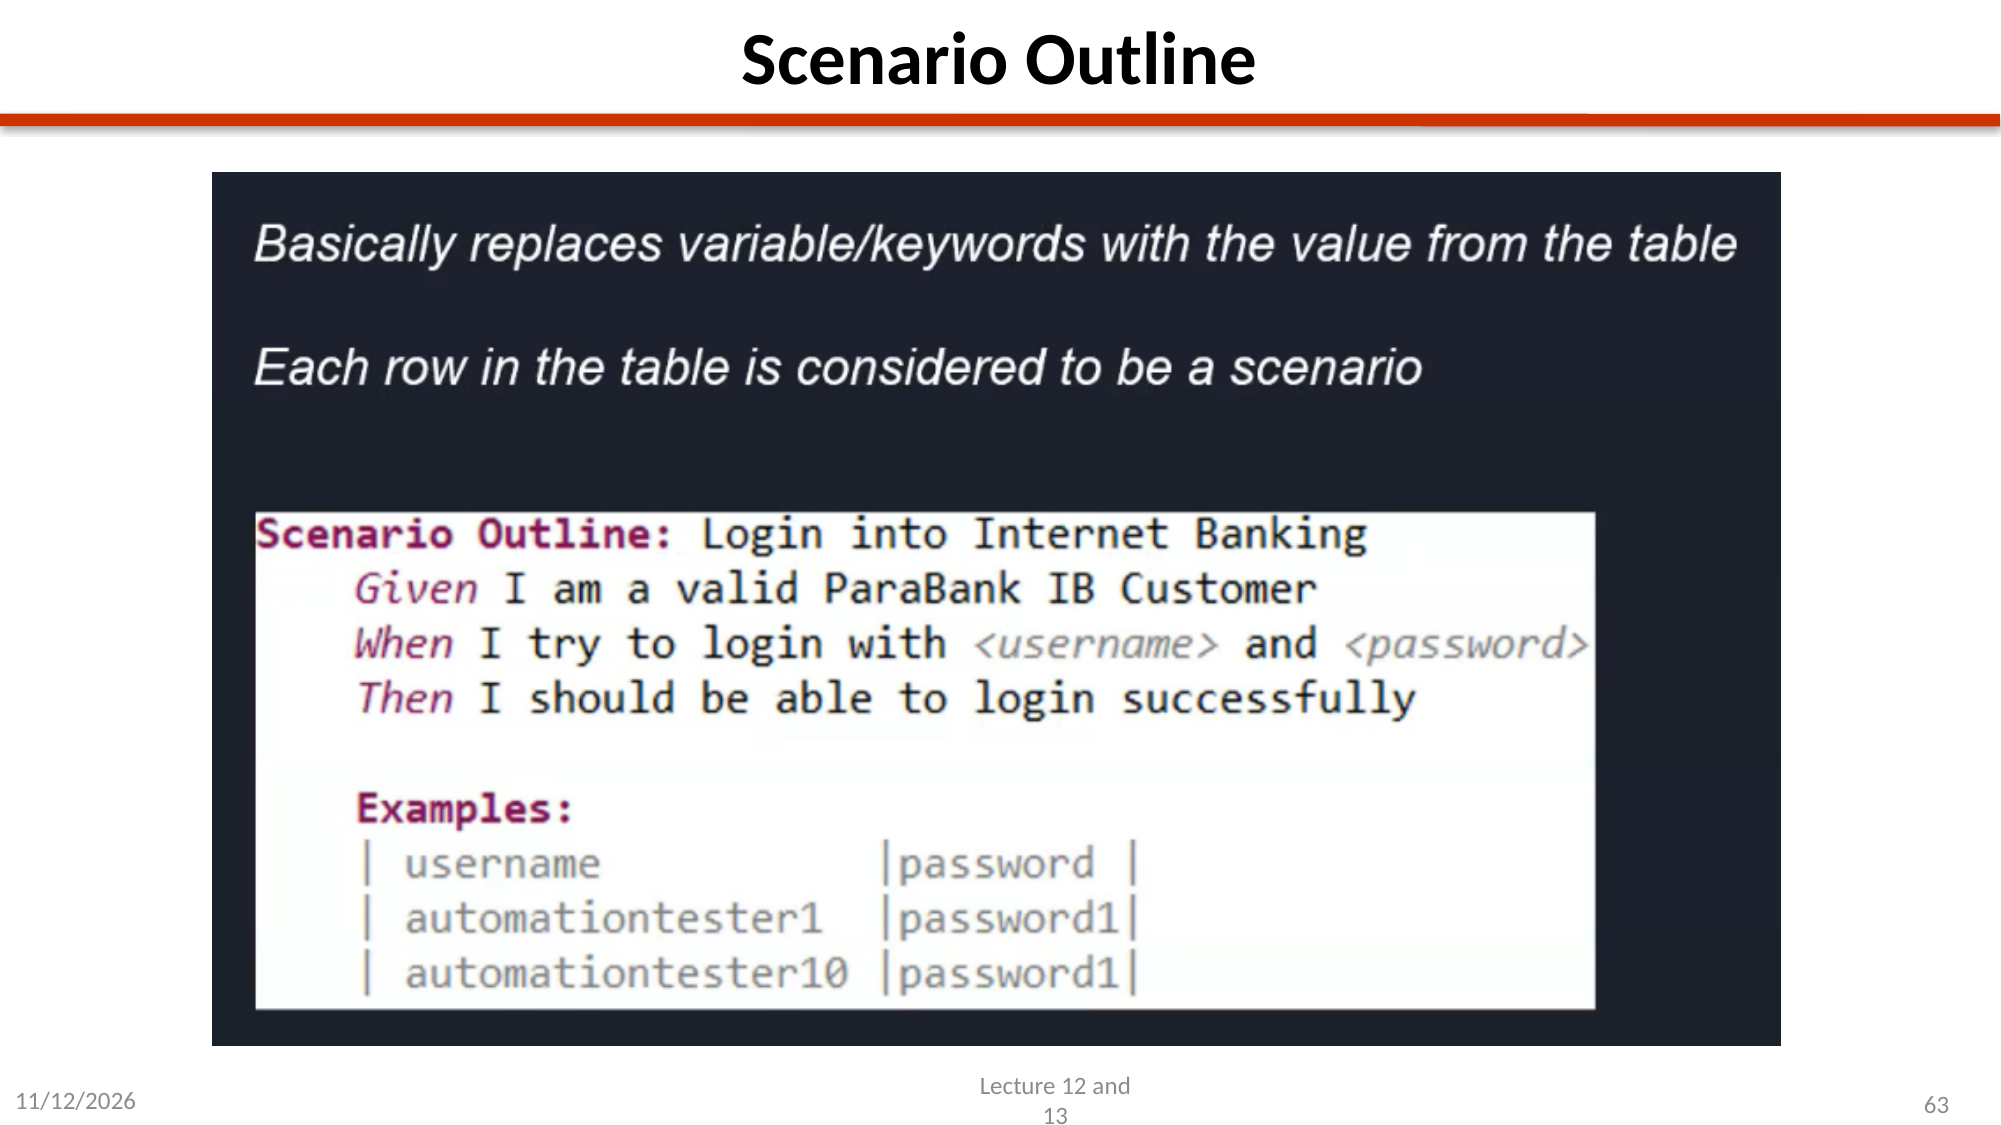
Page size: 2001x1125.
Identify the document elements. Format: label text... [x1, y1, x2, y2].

title Scenario Outline [0, 0, 2000, 111]
picture [212, 172, 1781, 1047]
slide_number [0, 1078, 213, 1121]
